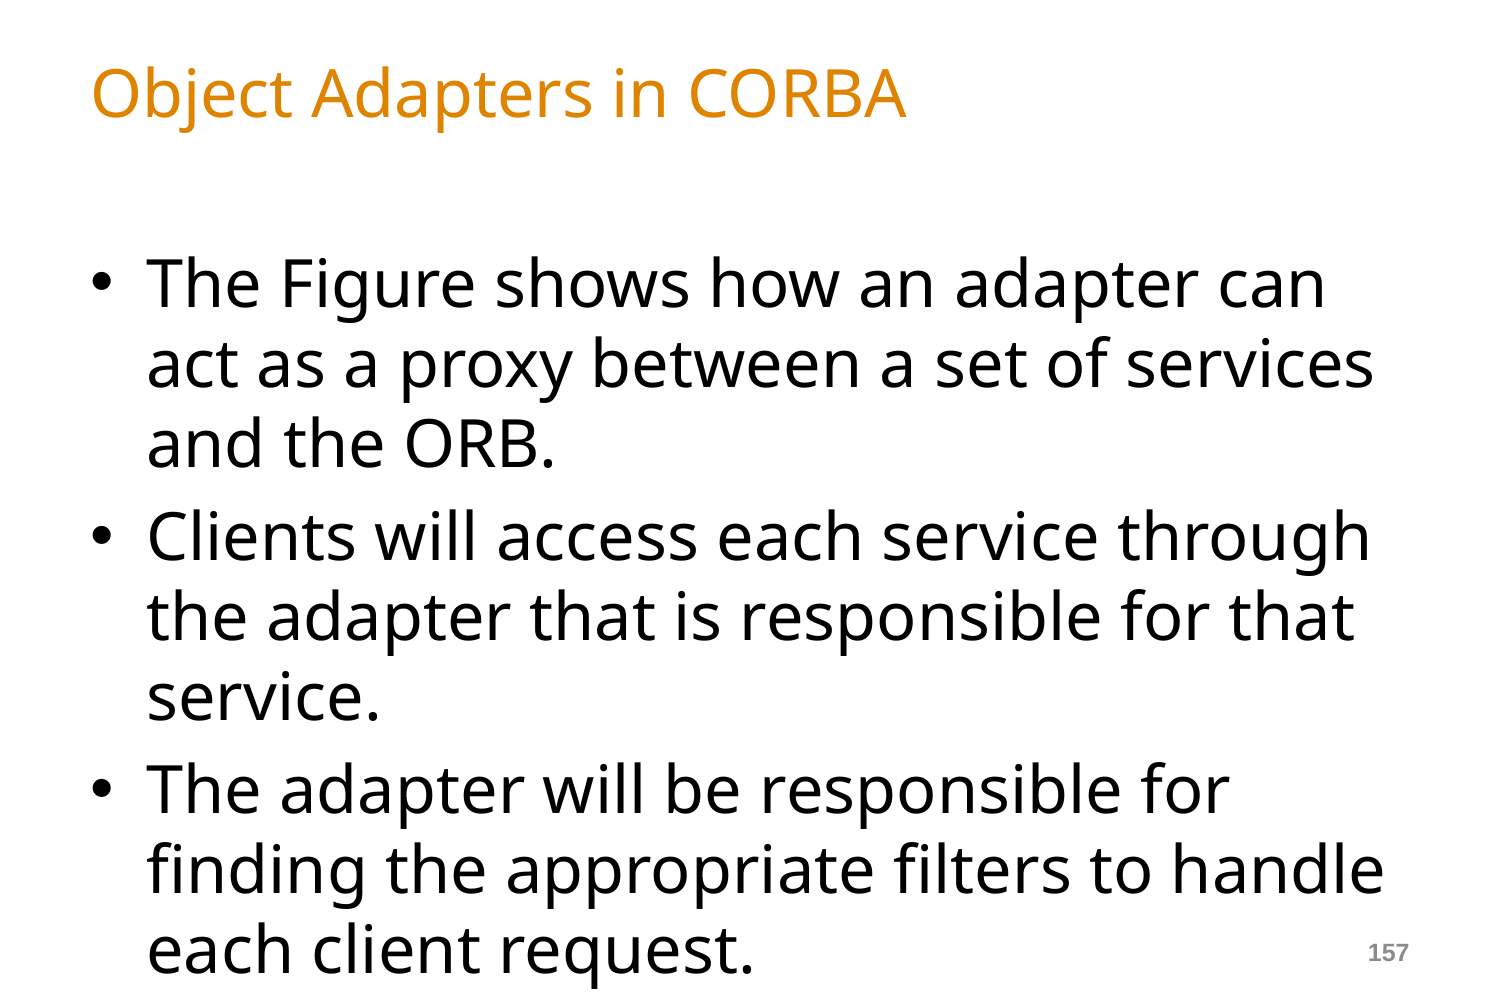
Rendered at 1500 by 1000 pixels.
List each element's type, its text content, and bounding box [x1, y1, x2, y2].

title Object Adapters in CORBA [75, 40, 1425, 142]
list The Figure shows how an adapter can act as a proxy between a set of services and the ORB. Clients will access each service through the adapter that is responsible for that service. The adapter will be responsible for finding the appropriate filters to handle each client request. [75, 233, 1425, 894]
slide_number 157 [1074, 926, 1425, 981]
